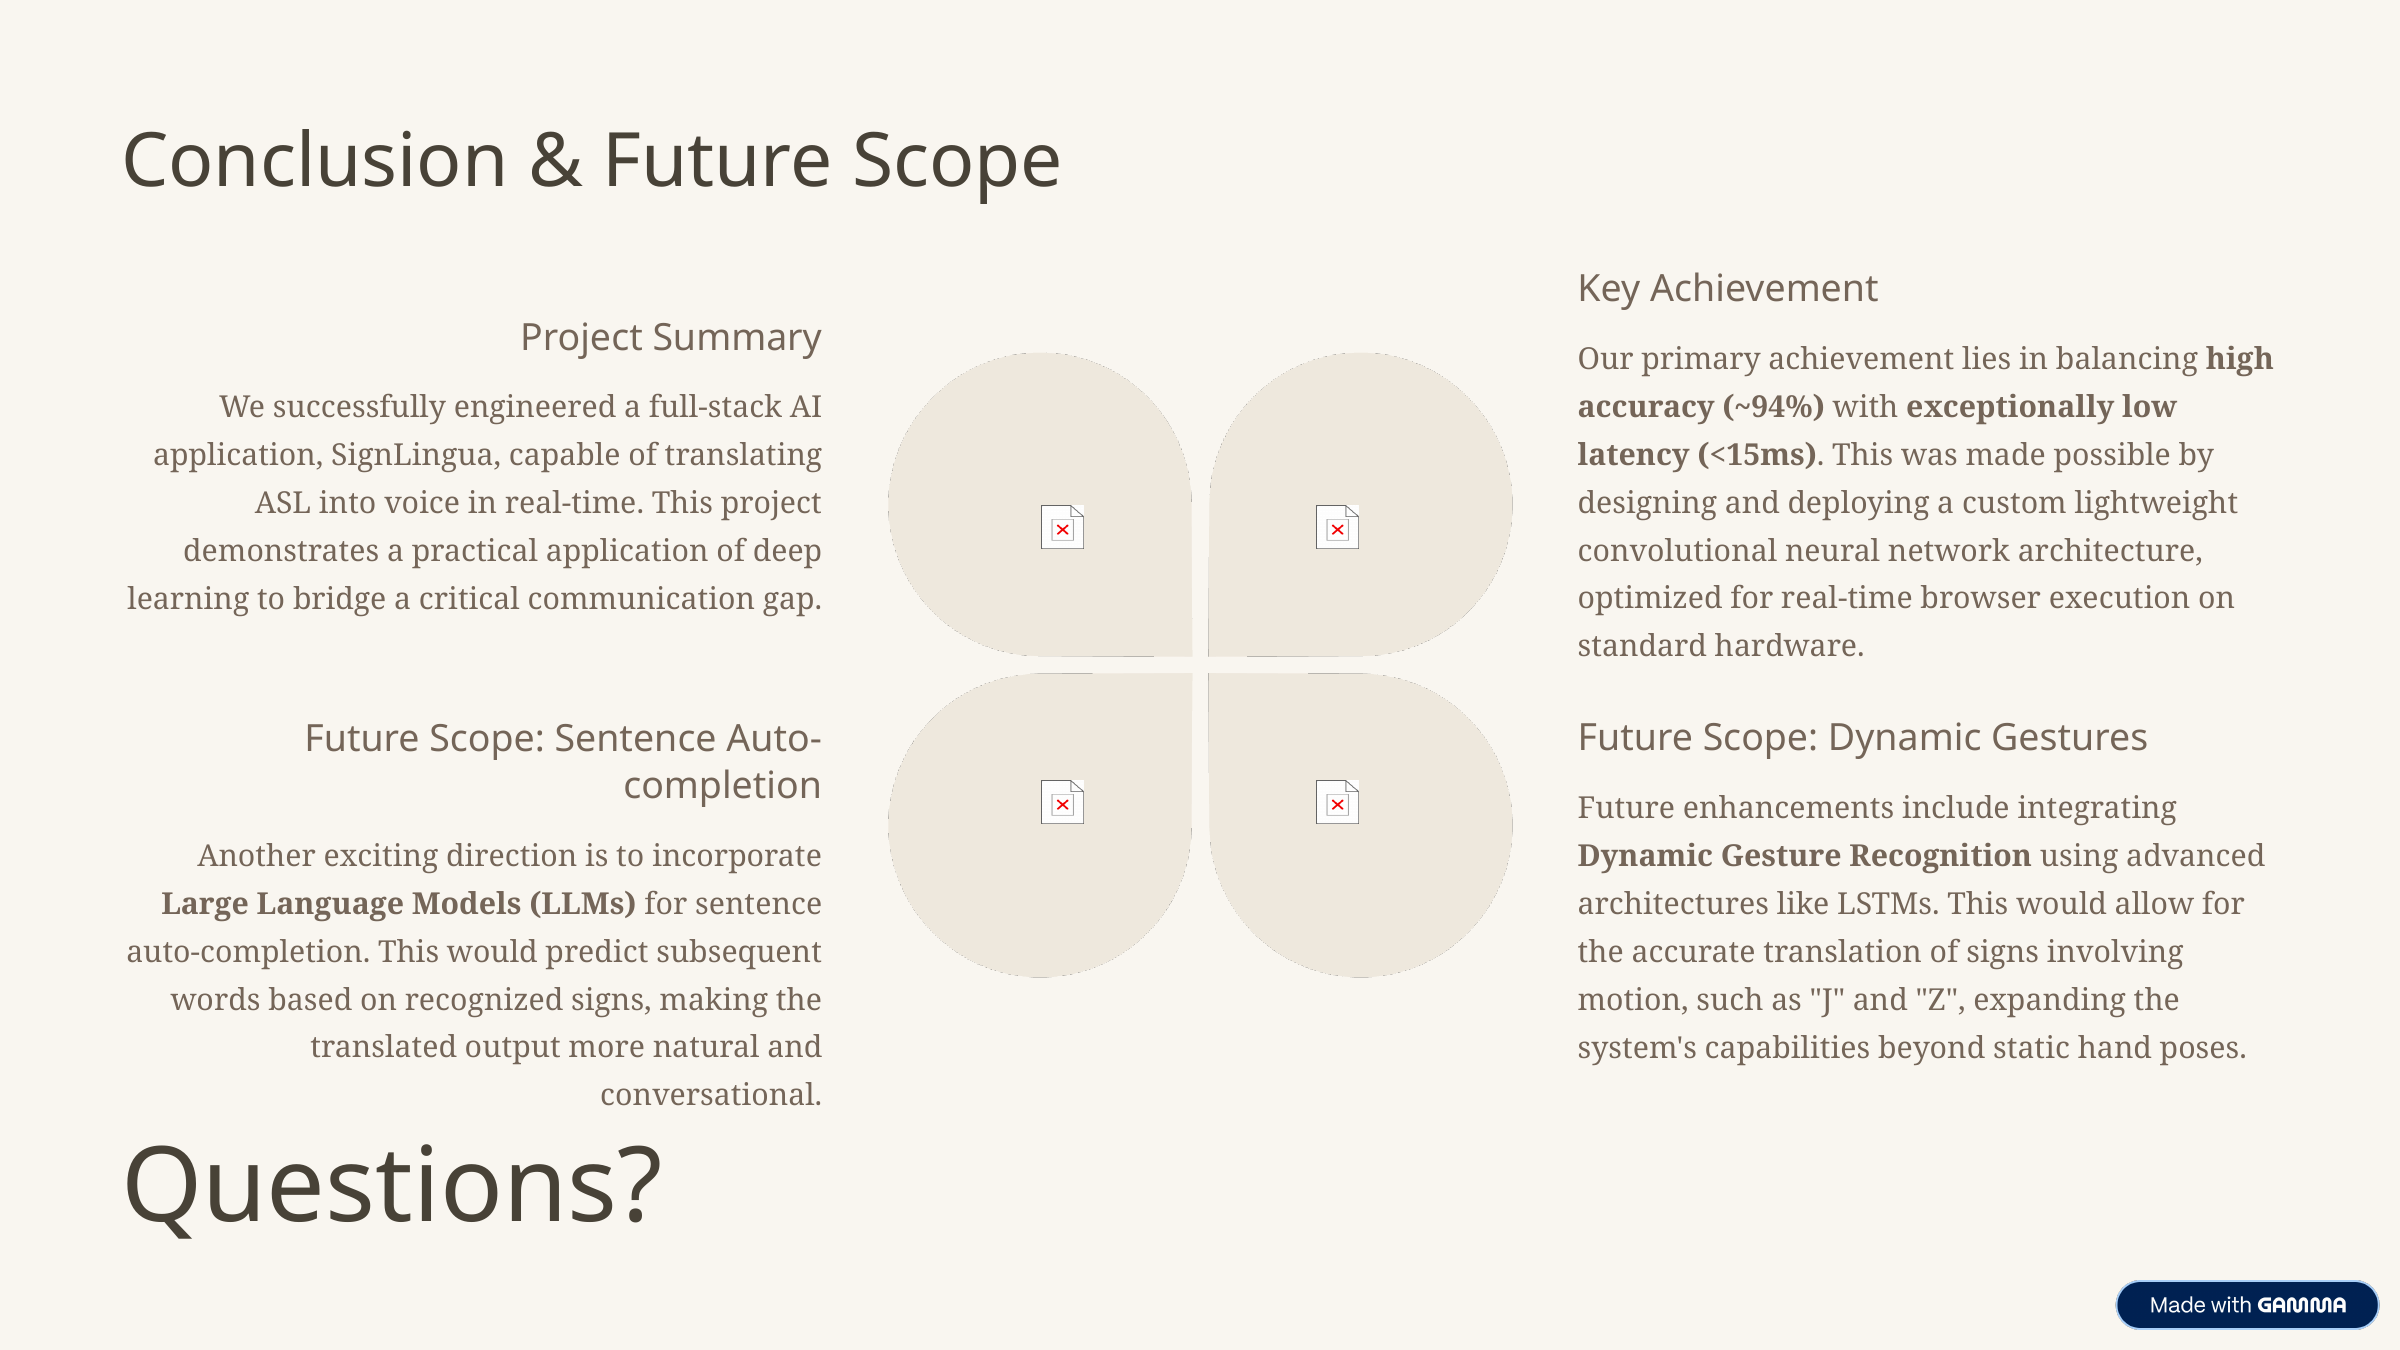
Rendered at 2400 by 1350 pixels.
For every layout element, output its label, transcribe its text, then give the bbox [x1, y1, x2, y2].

picture [2106, 1271, 2389, 1339]
text_box Future enhancements include integrating Dynamic Gesture Recognition using advanced architectures like LSTMs. This would allow for the accurate translation of signs involving motion, such as "J" and "Z", expanding the system's capabilities beyond static hand poses. [1577, 776, 2279, 1067]
text_box We successfully engineered a full-stack AI application, SignLingua, capable of translating ASL into voice in real-time. This project demonstrates a practical application of deep learning to bridge a critical communication gap. [120, 375, 822, 618]
text_box Project Summary [444, 310, 822, 358]
text_box Future Scope: Sentence Auto-completion [120, 712, 822, 807]
text_box Our primary achievement lies in balancing high accuracy (~94%) with exceptionally low latency (<15ms). This was made possible by designing and deploying a custom lightweight convolutional neural network architecture, optimized for real-time browser execution on standard hardware. [1578, 327, 2279, 666]
text_box Key Achievement [1577, 262, 1956, 310]
picture [822, 286, 1578, 1043]
text_box Future Scope: Dynamic Gestures [1578, 711, 2187, 759]
text_box Questions? [120, 1112, 1164, 1243]
text_box Another exciting direction is to incorporate Large Language Models (LLMs) for sentence auto-completion. This would predict subsequent words based on recognized signs, making the translated output more natural and conversational. [120, 824, 823, 1067]
text_box Conclusion & Future Scope [120, 107, 1128, 202]
